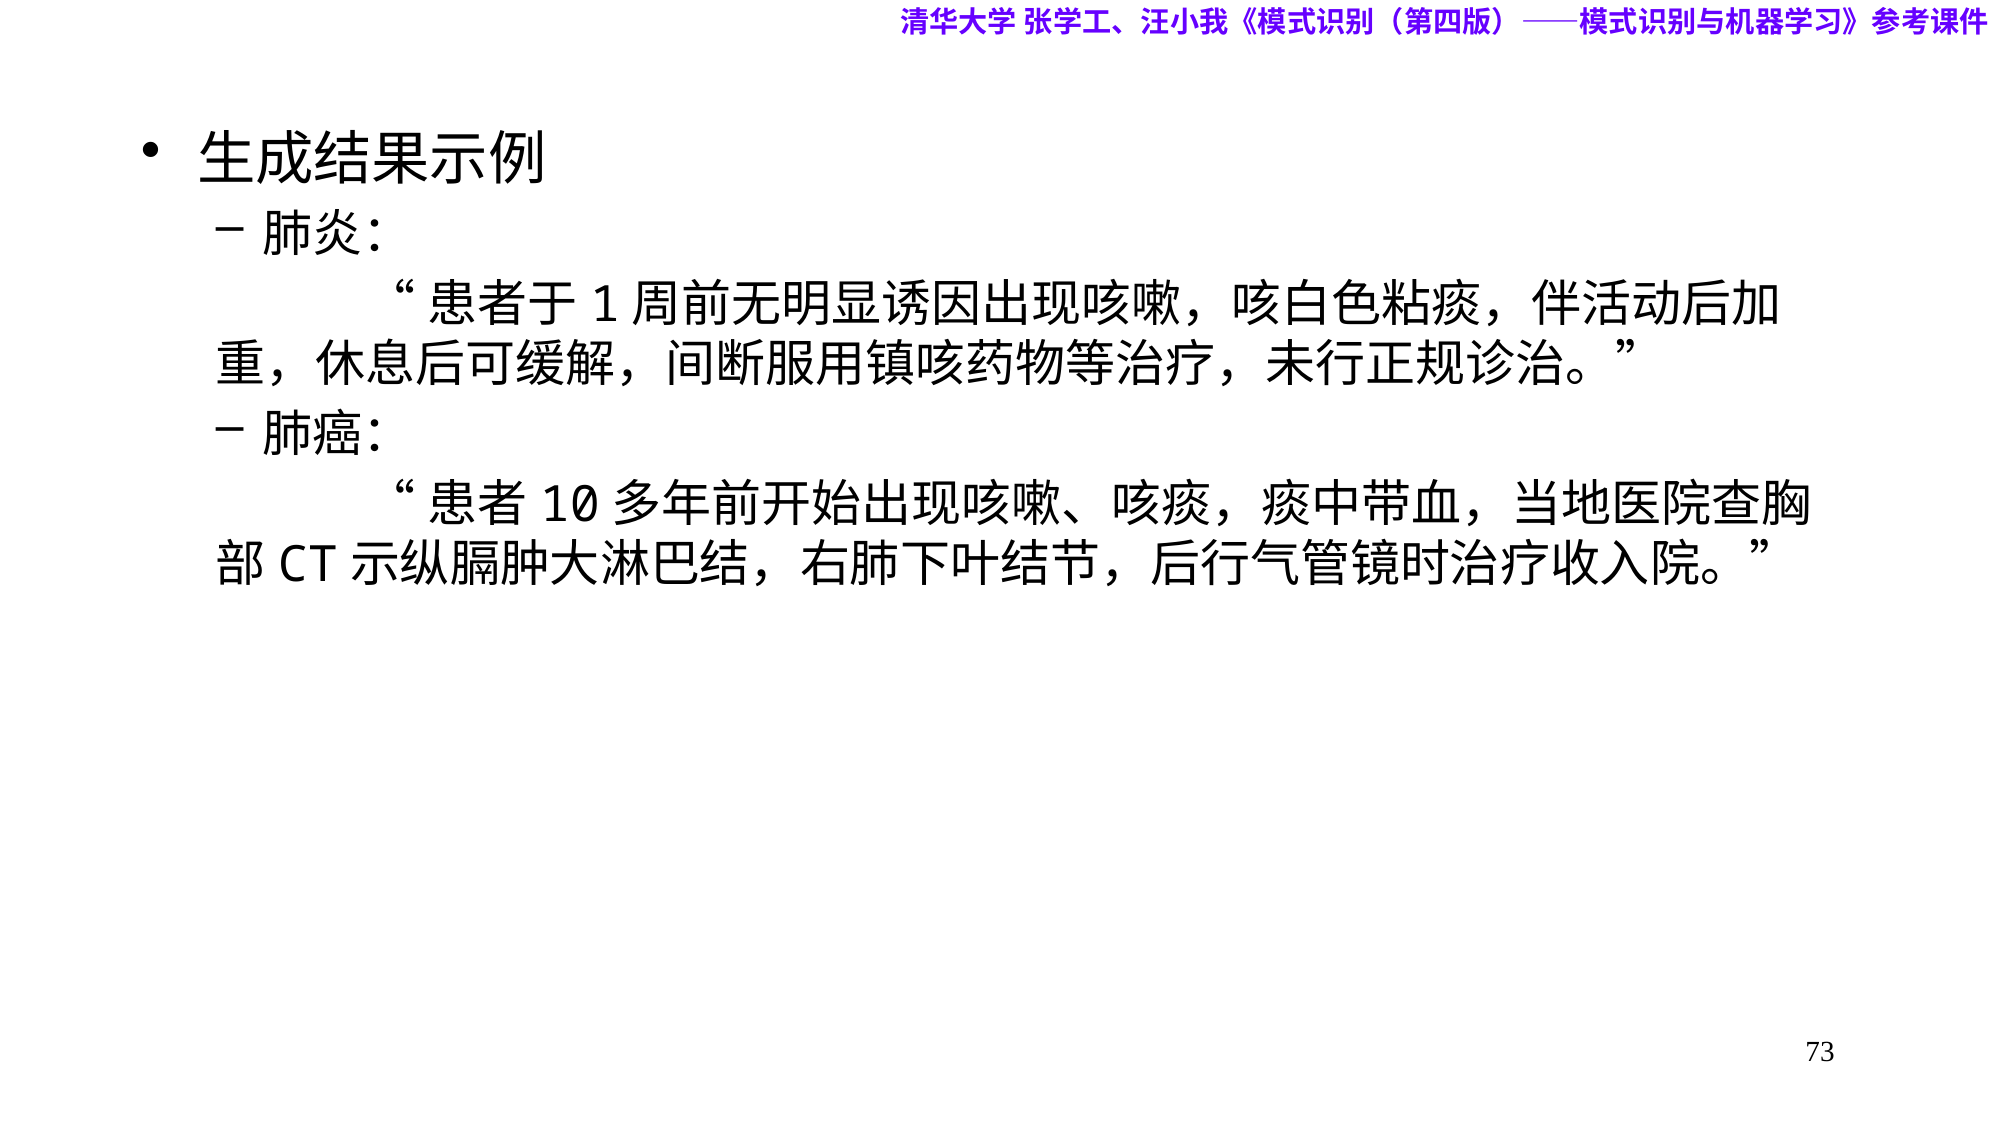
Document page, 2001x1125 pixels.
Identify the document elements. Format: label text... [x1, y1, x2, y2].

text_box 生成结果示例 肺炎： “患者于1周前无明显诱因出现咳嗽，咳白色粘痰，伴活动后加重，休息后可缓解，间断服用镇咳药物等治疗，未行正规诊治。” 肺癌： “患者10多年前开始出现咳嗽、咳痰，痰中带血，当地医院查胸部CT示纵膈肿大淋巴结，右肺下叶结节，后行气管镜时治疗收入院。” [125, 113, 1863, 836]
slide_number 73 [1433, 1024, 1851, 1101]
text_box 清华大学 张学工、汪小我《模式识别（第四版）——模式识别与机器学习》参考课件 [546, 3, 2000, 46]
